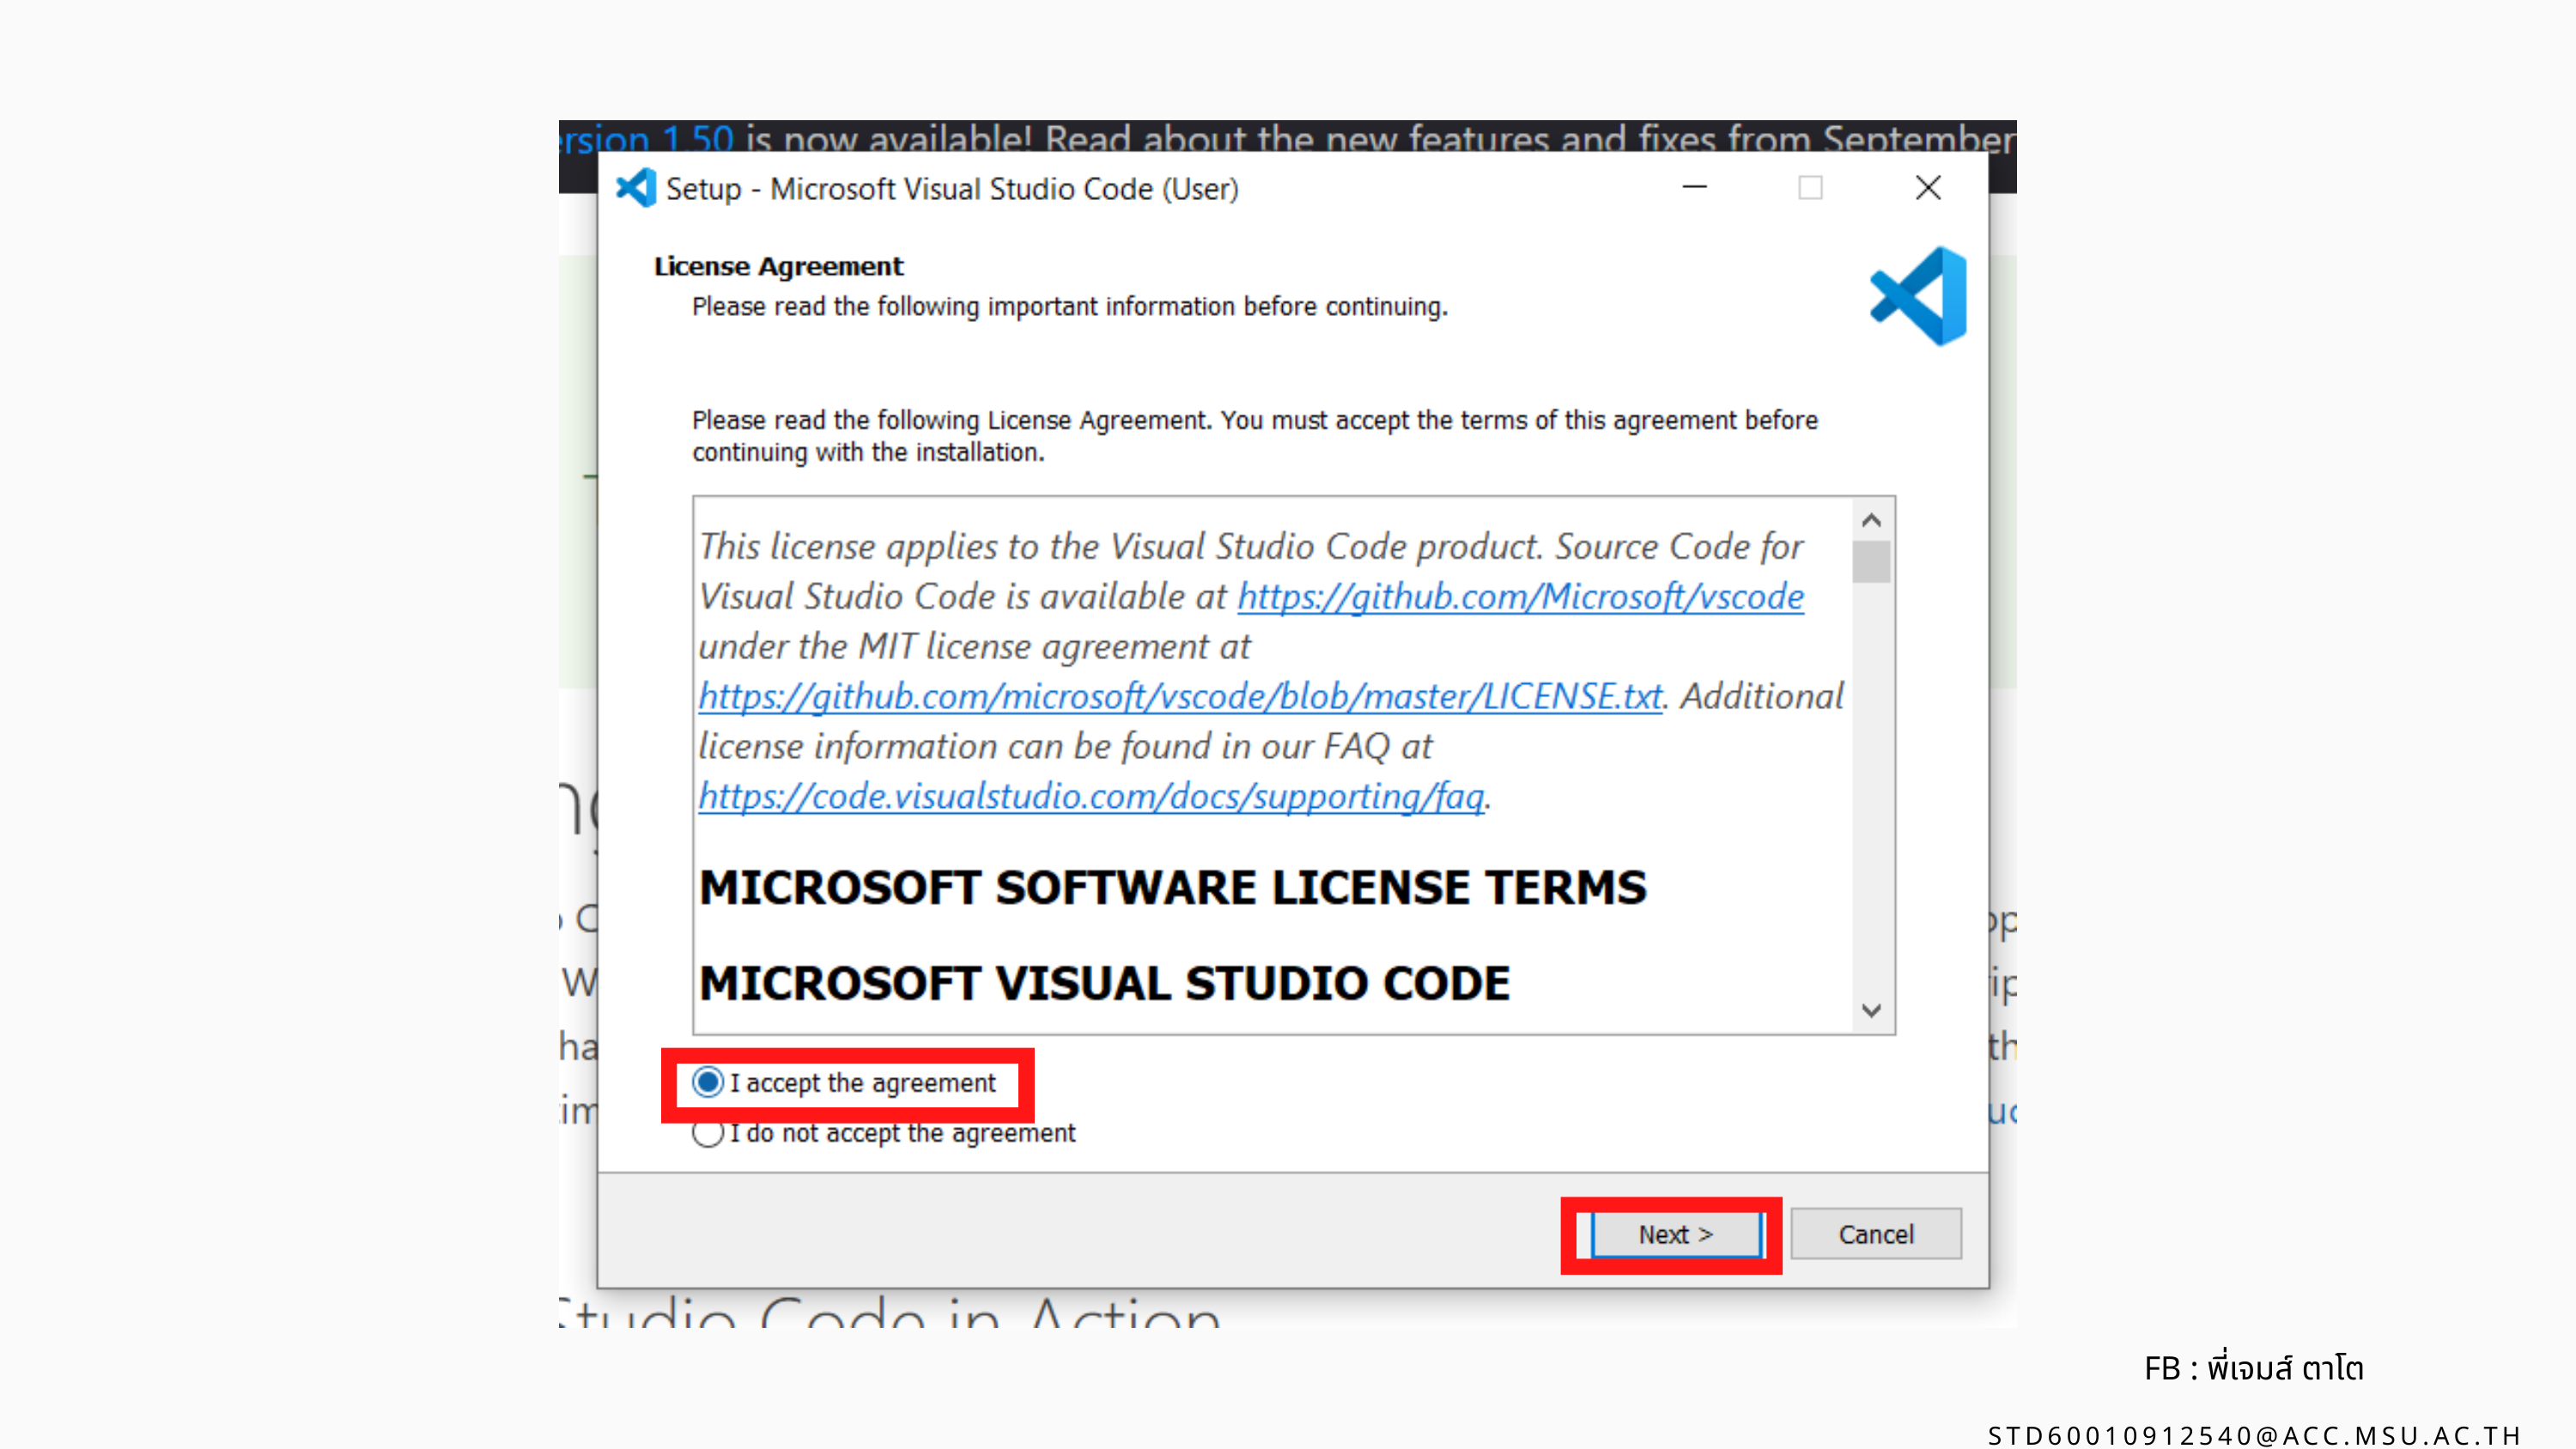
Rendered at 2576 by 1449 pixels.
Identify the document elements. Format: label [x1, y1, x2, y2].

text_box [1560, 1197, 1783, 1276]
picture [559, 120, 2017, 1328]
text_box [660, 1047, 1035, 1124]
text_box [1902, 1349, 2576, 1449]
